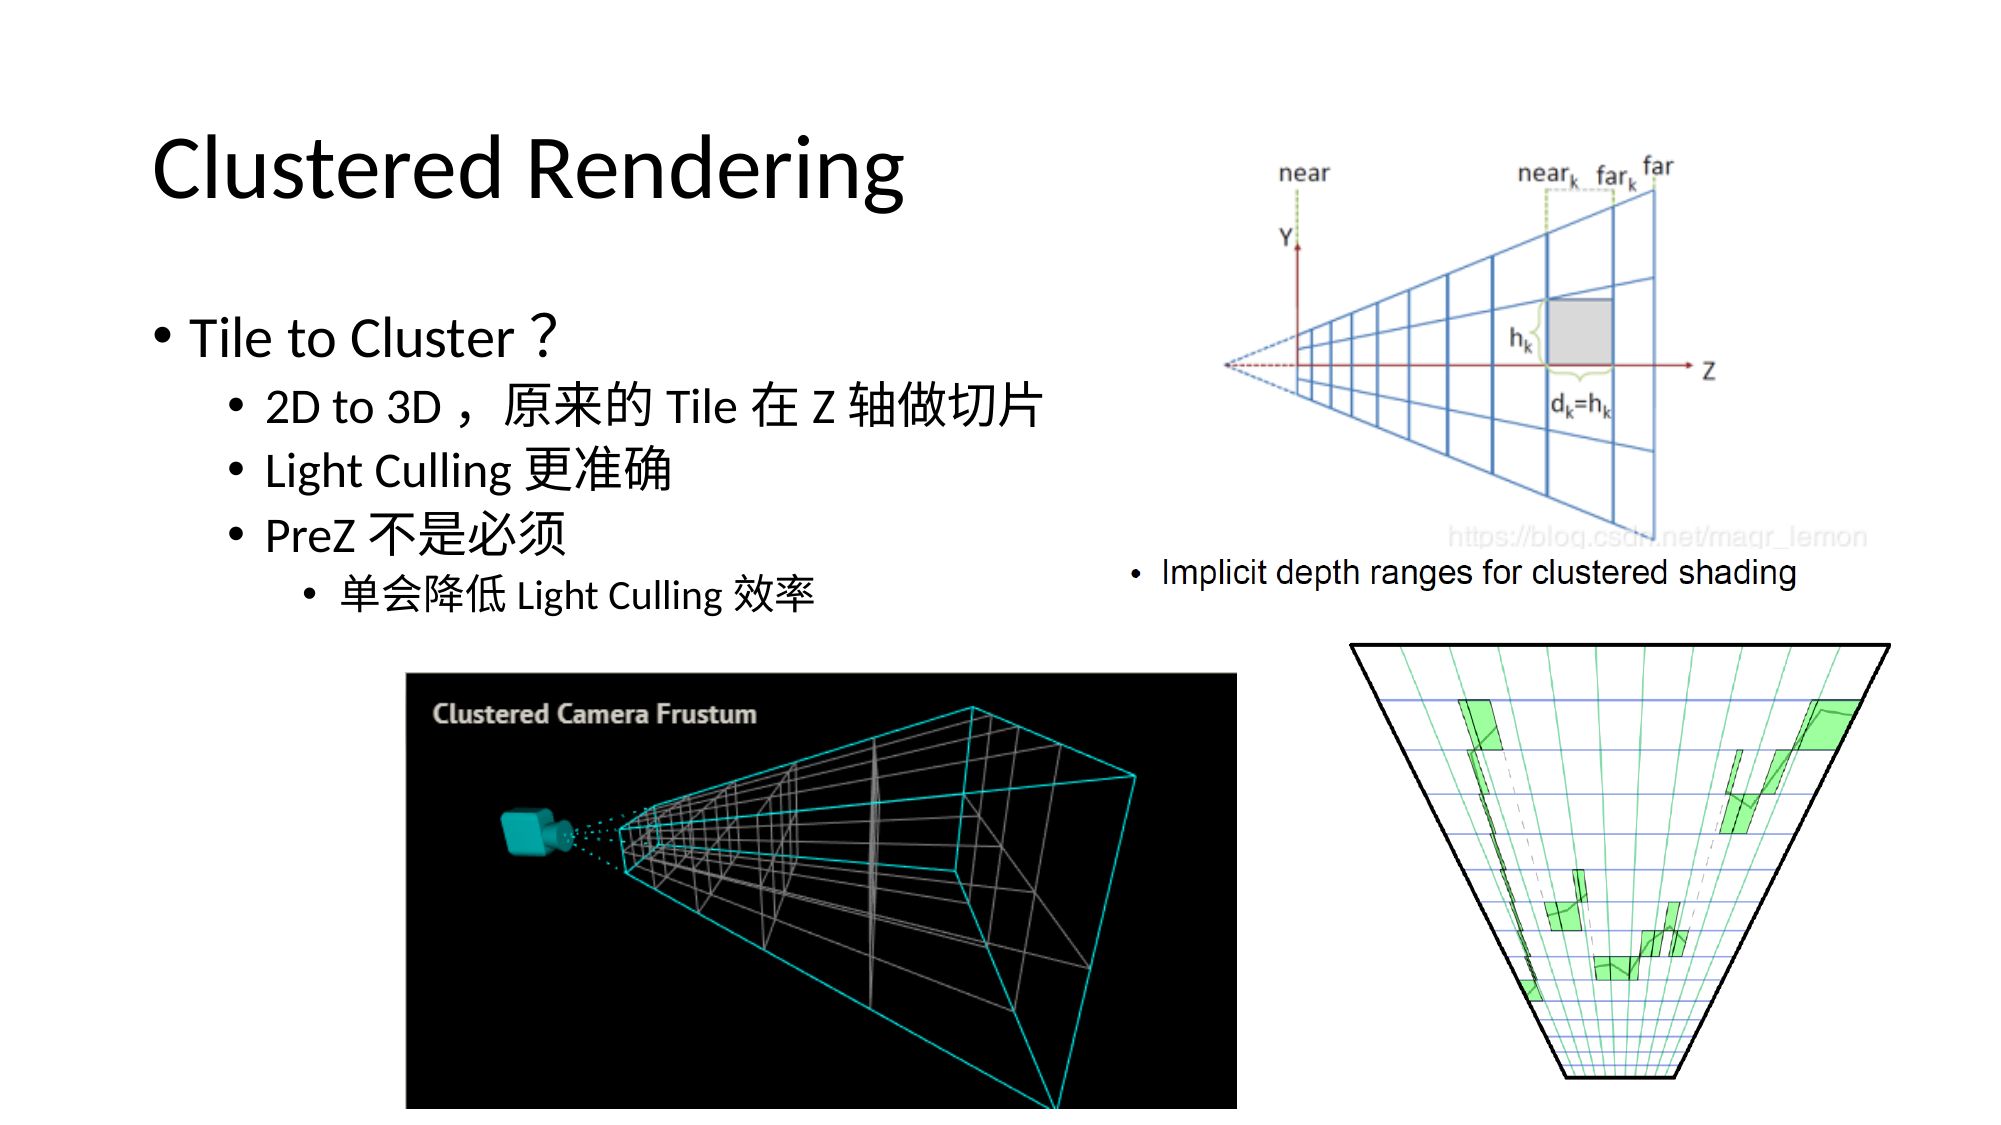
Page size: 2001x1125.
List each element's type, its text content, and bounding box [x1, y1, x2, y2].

picture [405, 133, 1959, 1109]
title Clustered Rendering [137, 59, 1863, 278]
list Tile to Cluster？ 2D to 3D，原来的Tile在Z轴做切片 Light Culling更准确 PreZ不是必须 单会降低Light Culling效率 [137, 299, 1123, 1014]
